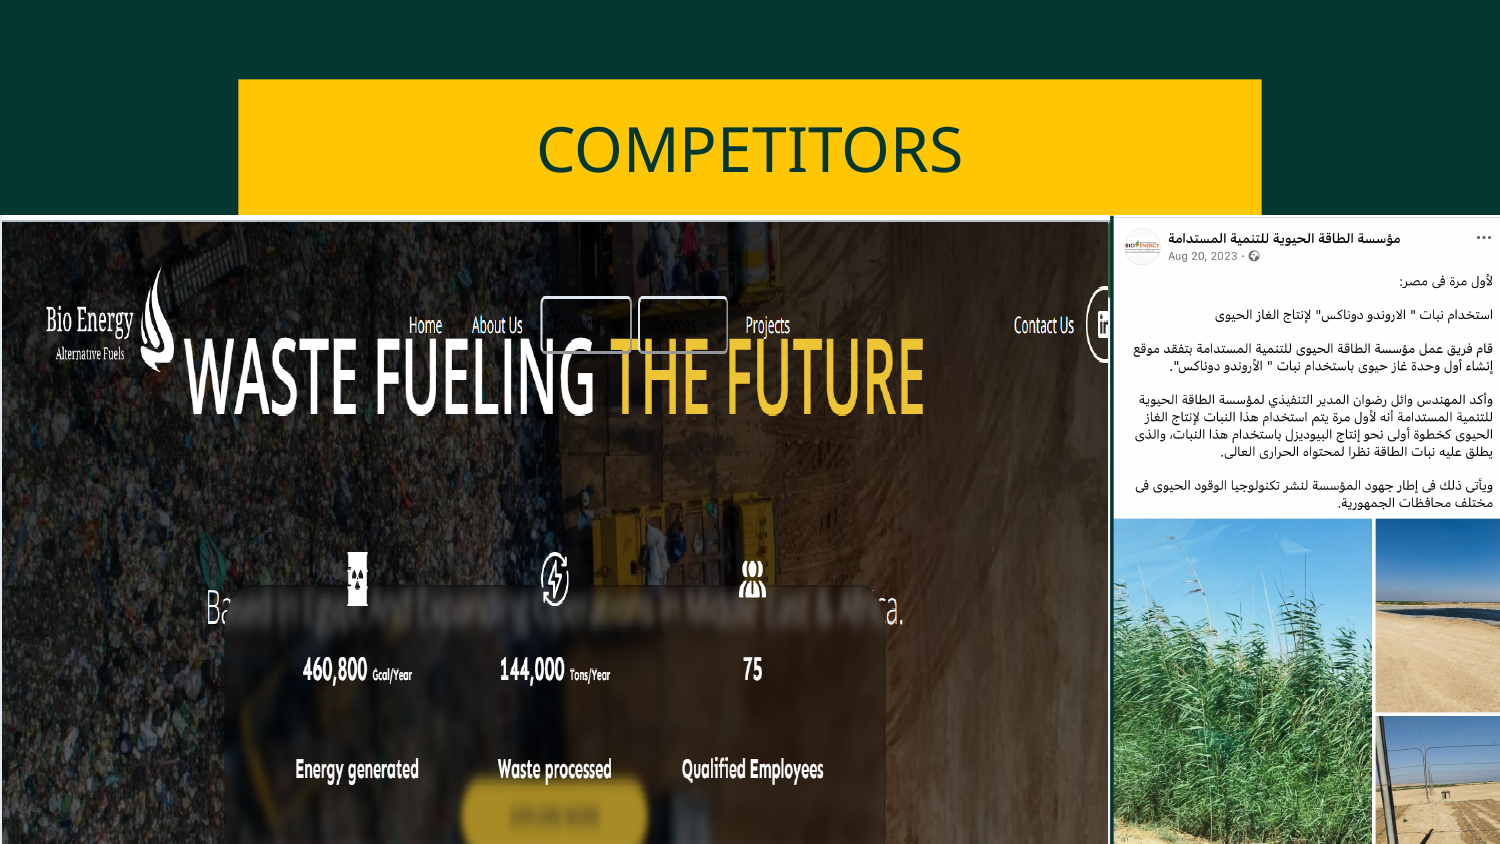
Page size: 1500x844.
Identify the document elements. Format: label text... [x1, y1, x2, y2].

text_box COMPETITORS [238, 79, 1262, 215]
picture [1113, 215, 1500, 844]
picture [0, 215, 1111, 844]
